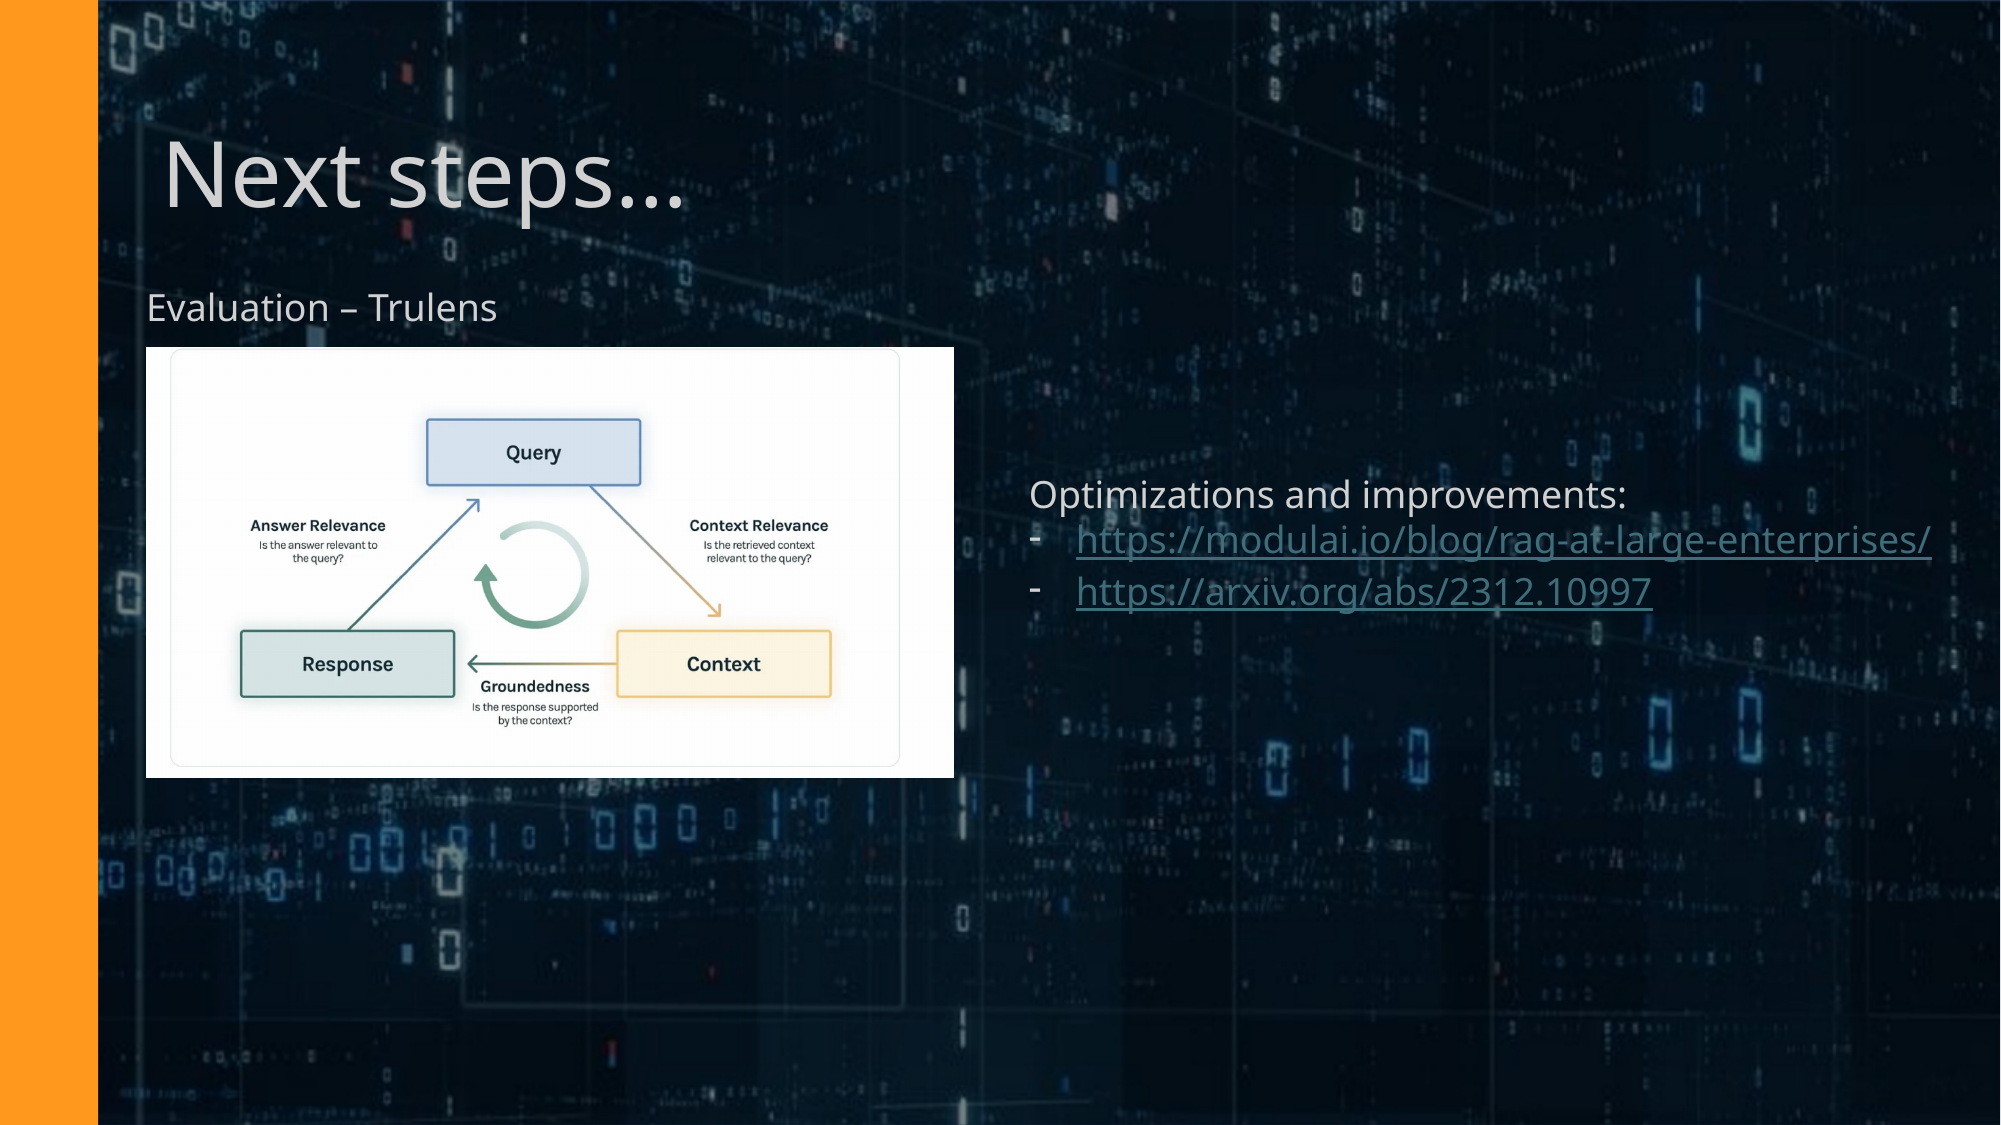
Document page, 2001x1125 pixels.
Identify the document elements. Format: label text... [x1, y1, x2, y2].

title Next steps… [146, 68, 1103, 287]
text_box Evaluation – Trulens [131, 276, 523, 337]
text_box Optimizations and improvements: https://modulai.io/blog/rag-at-large-enterprises/ https://arxiv.org/abs/2312.10997 [1014, 463, 1947, 671]
picture [145, 347, 955, 778]
text_box [0, 0, 99, 1125]
